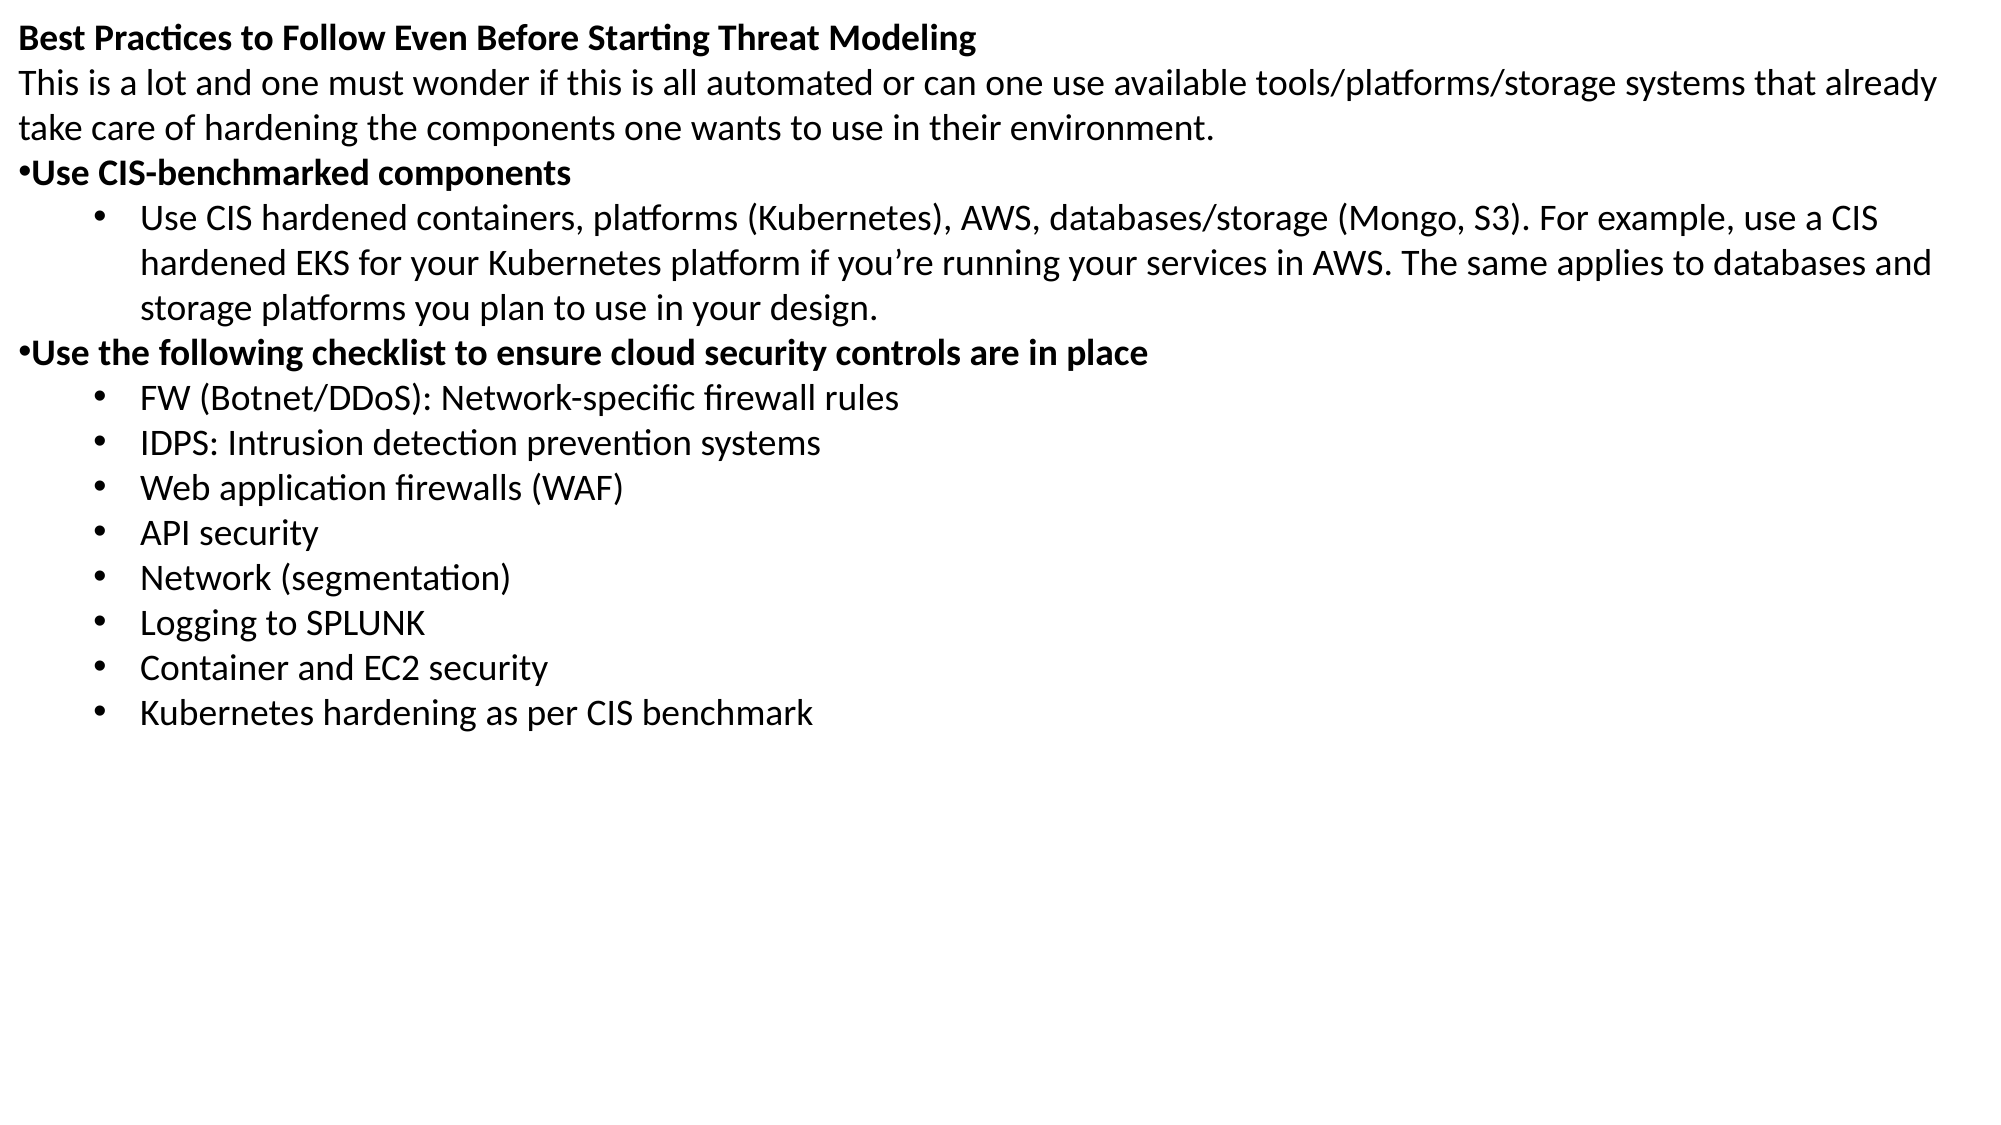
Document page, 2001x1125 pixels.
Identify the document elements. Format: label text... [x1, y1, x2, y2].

text_box Best Practices to Follow Even Before Starting Threat Modeling This is a lot and one must wonder if this is all automated or can one use available tools/platforms/storage systems that already take care of hardening the components one wants to use in their environment. Use CIS-benchmarked components Use CIS hardened containers, platforms (Kubernetes), AWS, databases/storage (Mongo, S3). For example, use a CIS hardened EKS for your Kubernetes platform if you’re running your services in AWS. The same applies to databases and storage platforms you plan to use in your design. Use the following checklist to ensure cloud security controls are in place FW (Botnet/DDoS): Network-specific firewall rules IDPS: Intrusion detection prevention systems Web application firewalls (WAF) API security Network (segmentation) Logging to SPLUNK Container and EC2 security Kubernetes hardening as per CIS benchmark [3, 5, 2000, 876]
